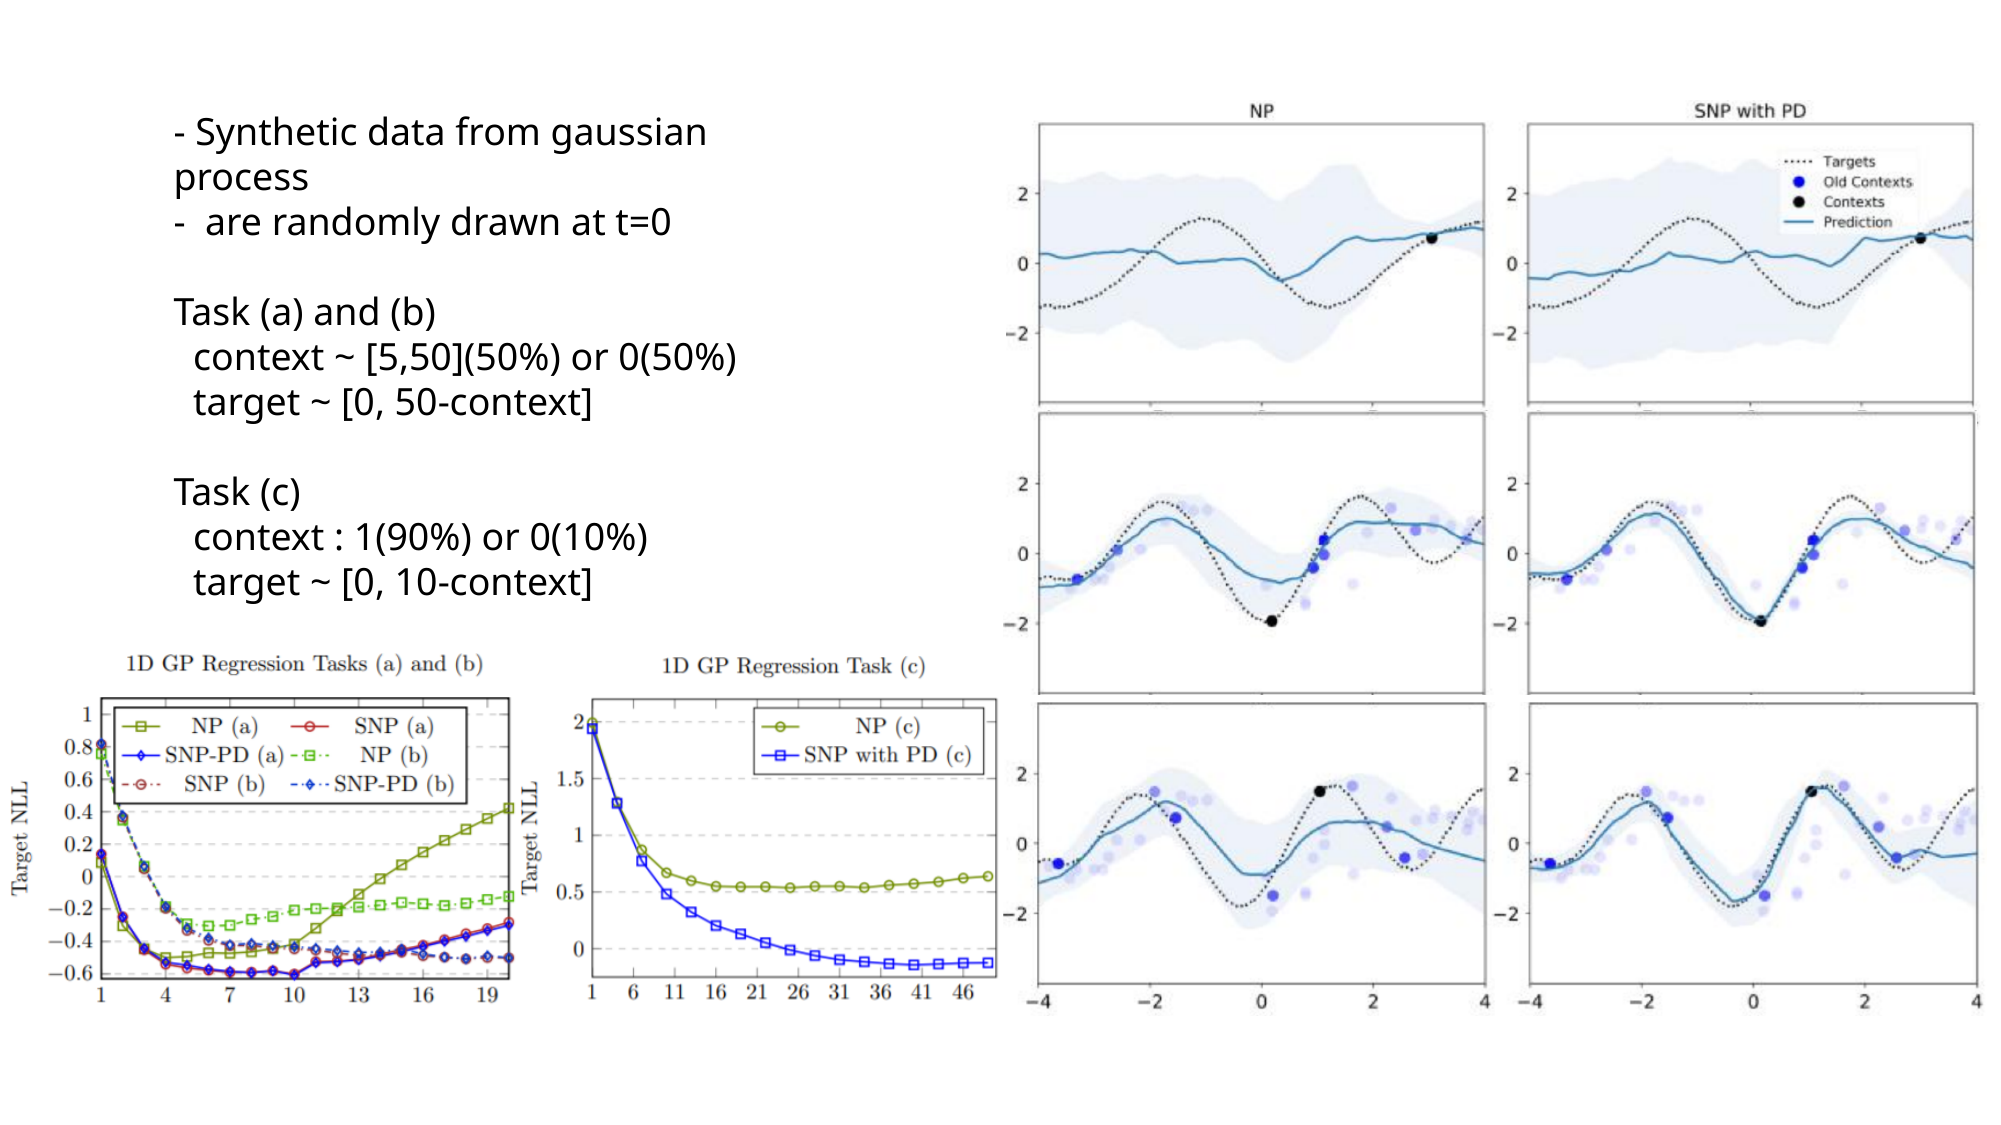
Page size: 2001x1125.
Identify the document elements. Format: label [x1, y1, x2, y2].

picture [1, 644, 1004, 1025]
text_box [1003, 100, 1988, 1016]
